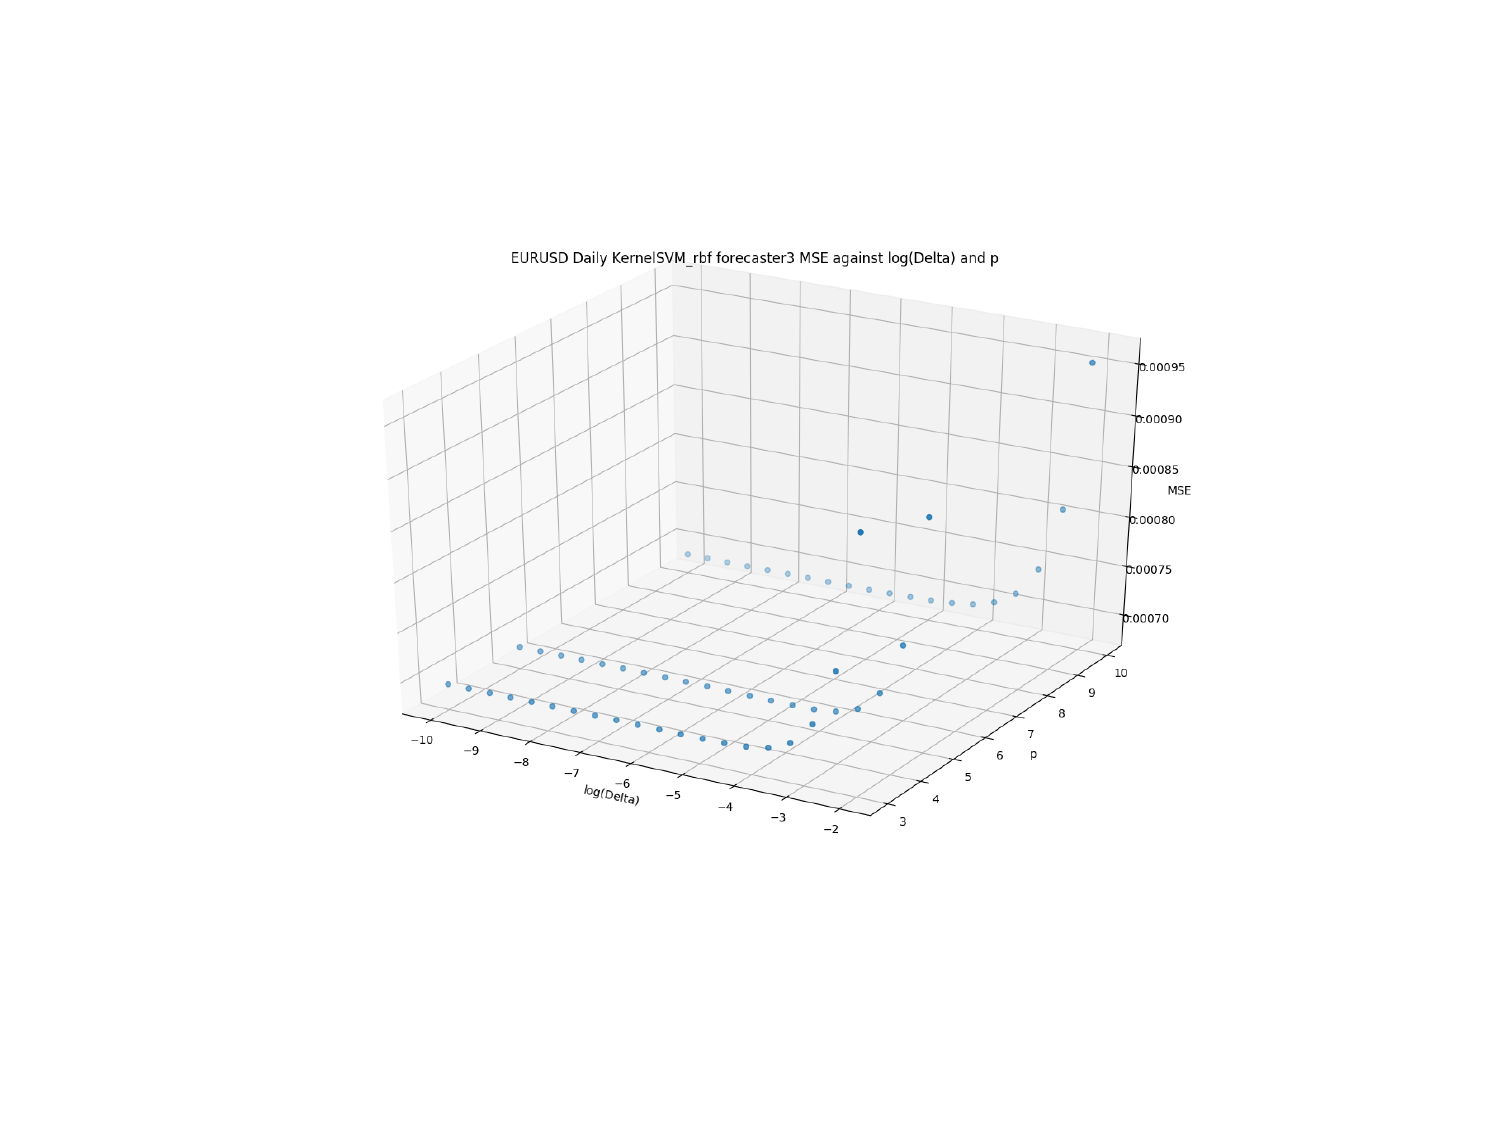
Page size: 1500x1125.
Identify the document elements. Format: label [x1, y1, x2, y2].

picture [119, 119, 1358, 946]
